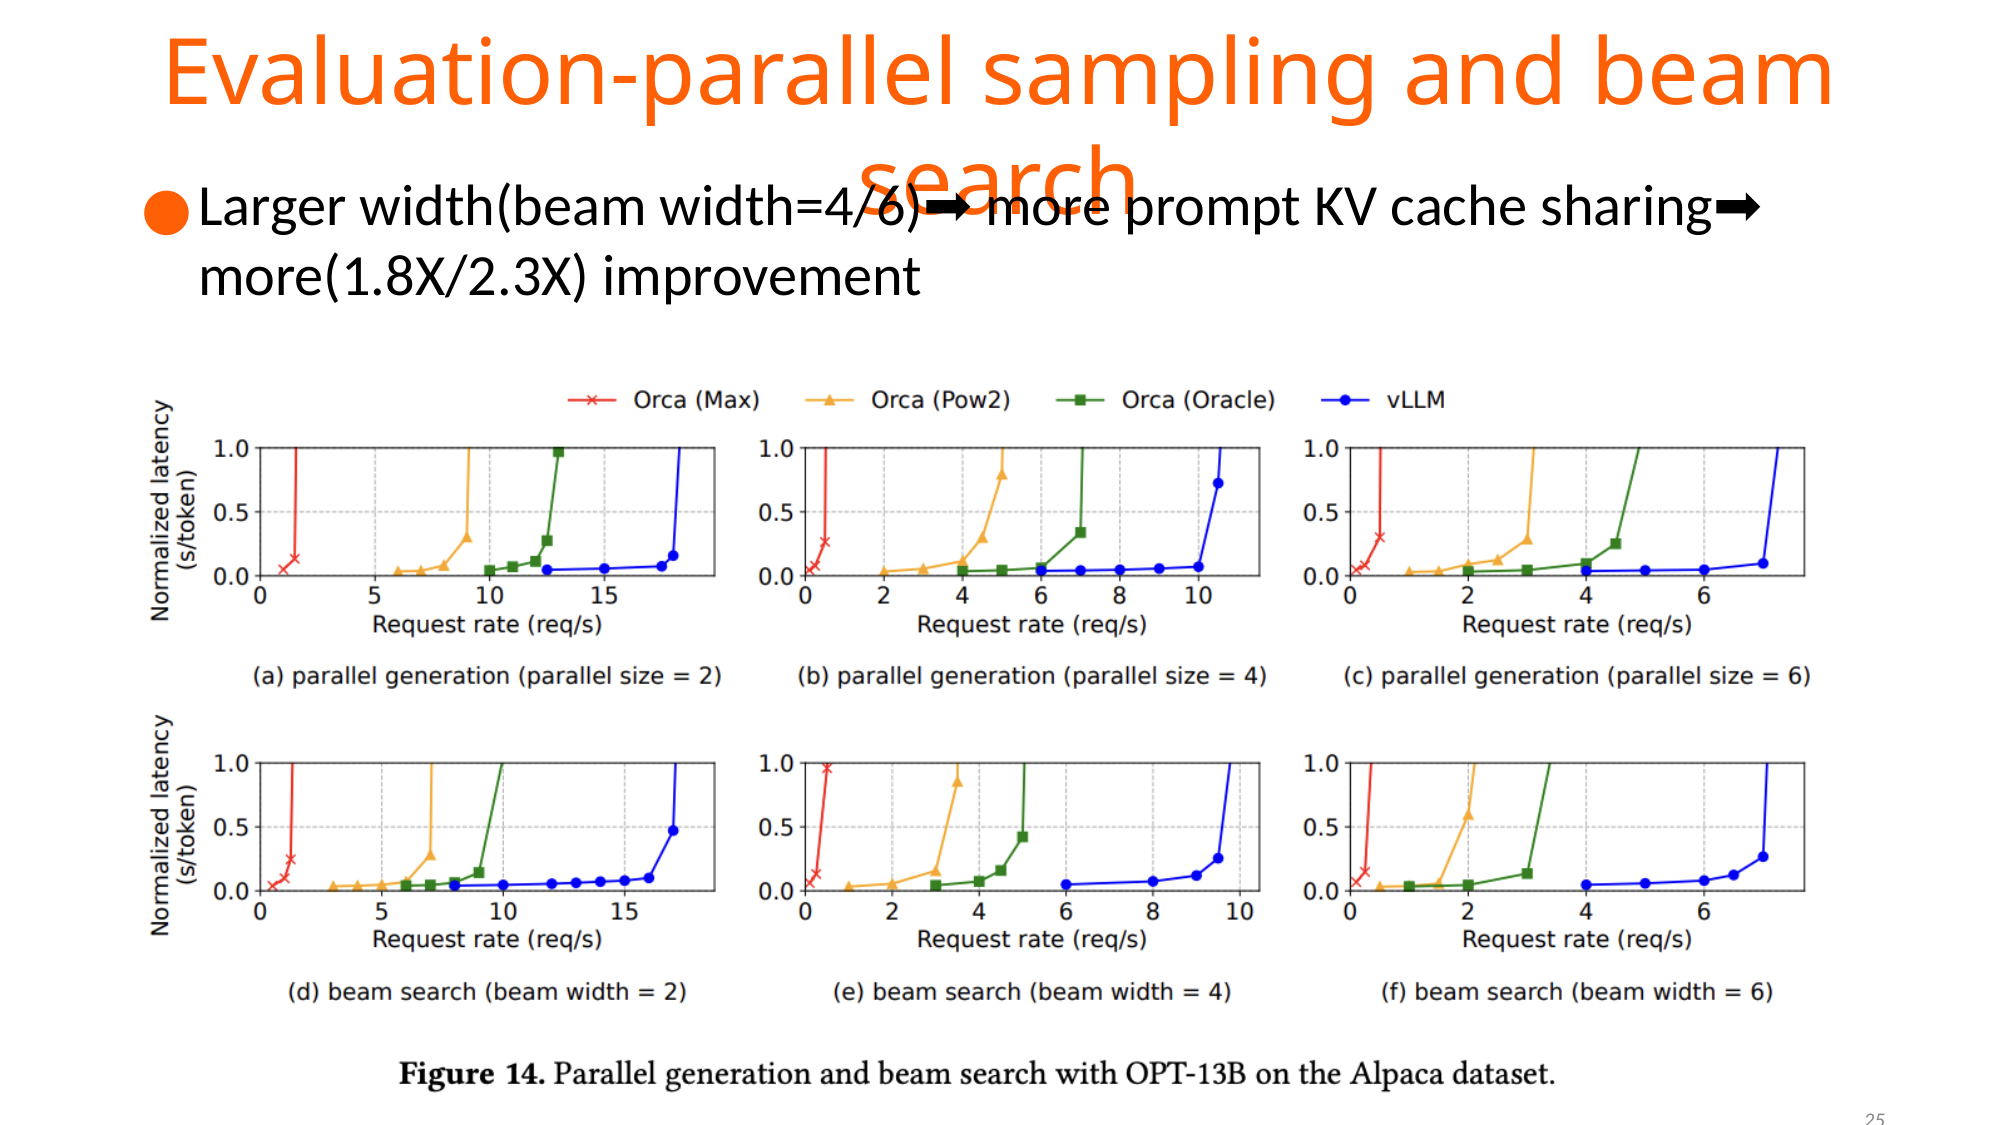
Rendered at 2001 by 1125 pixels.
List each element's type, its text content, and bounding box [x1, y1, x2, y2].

picture [107, 324, 1835, 1095]
text_box Larger width(beam width=4/6)➡️ more prompt KV cache sharing➡️ more(1.8X/2.3X) improvement [108, 152, 1892, 323]
slide_number ‹#› [1433, 1099, 1900, 1125]
title Evaluation-parallel sampling and beam search [0, 29, 2000, 217]
